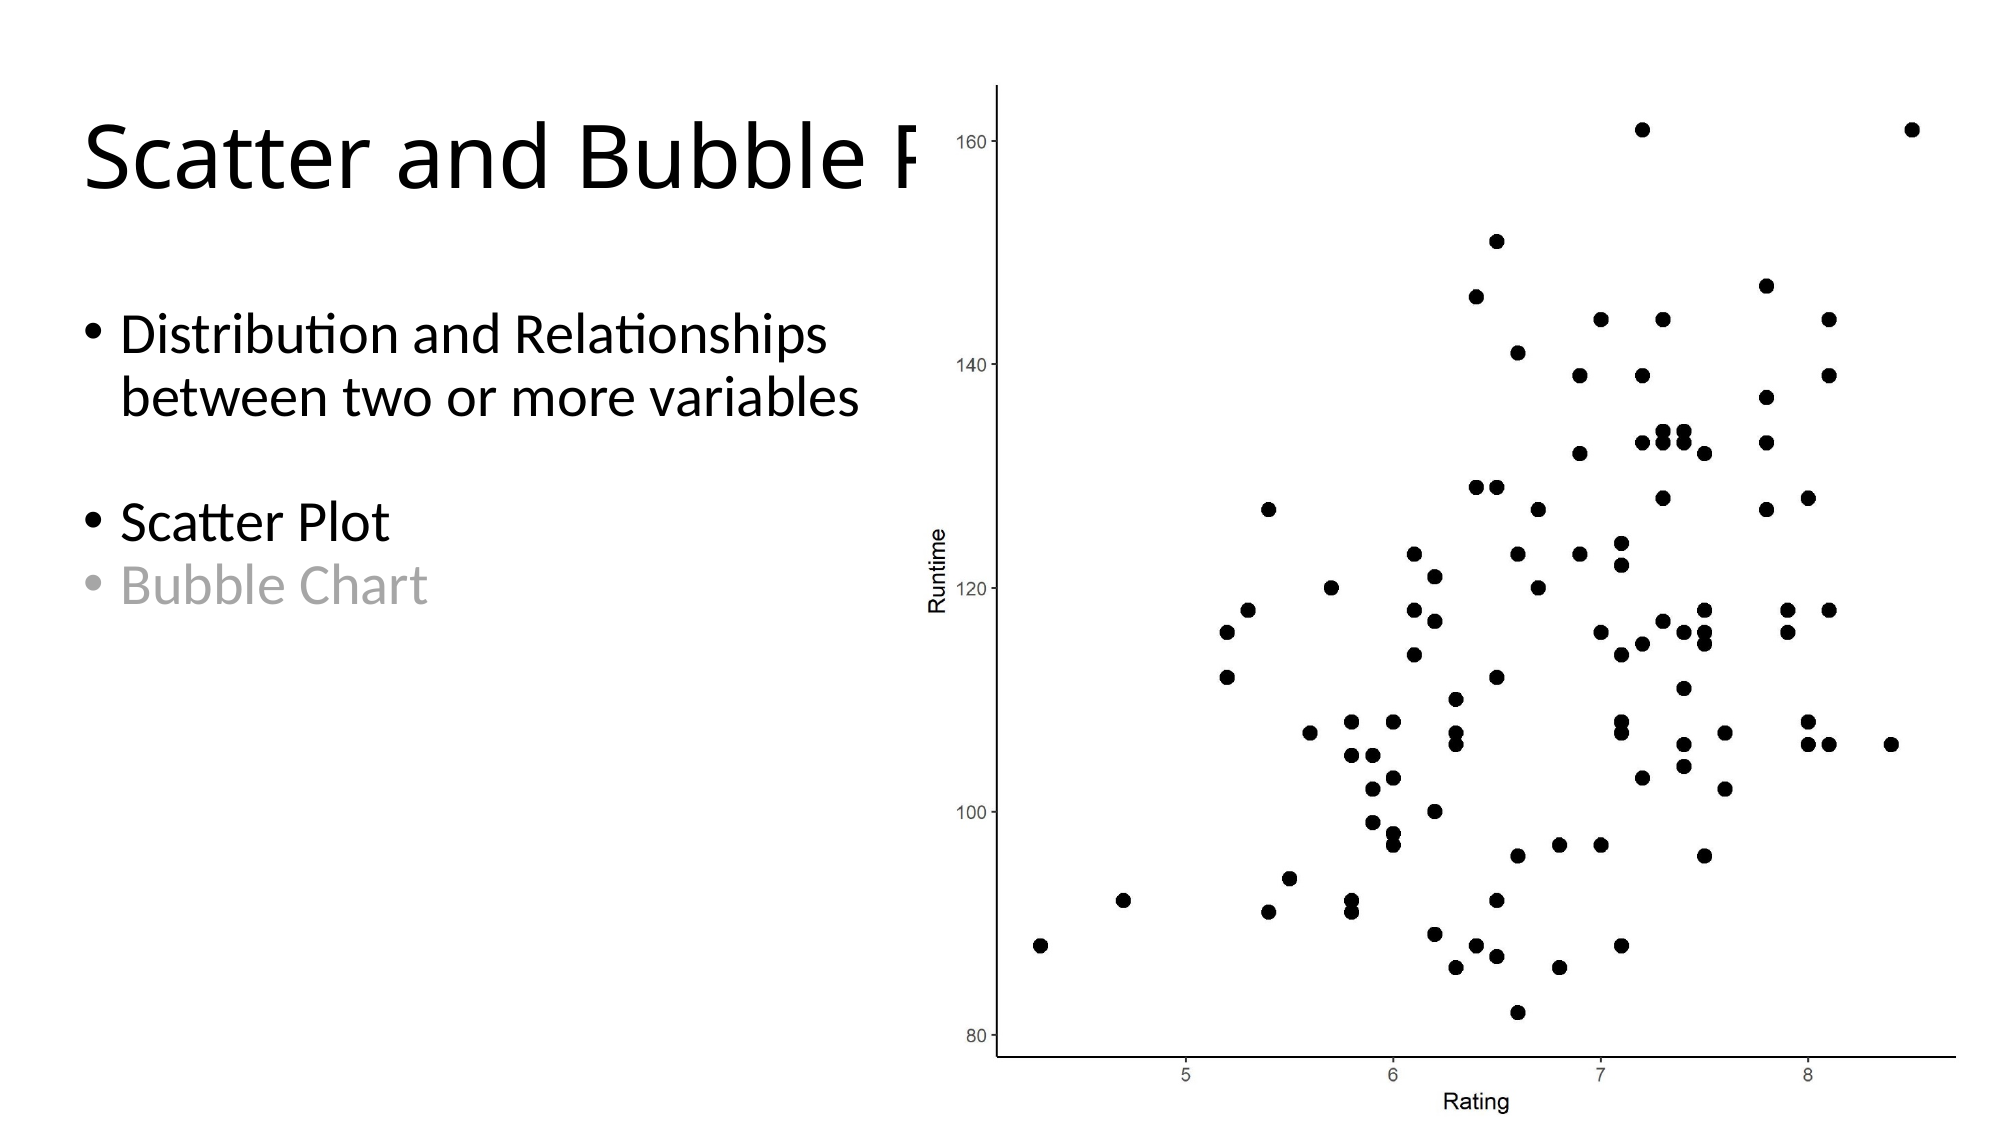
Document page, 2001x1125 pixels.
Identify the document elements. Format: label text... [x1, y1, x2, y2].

picture [916, 74, 1967, 1125]
title Scatter and Bubble Plots [68, 97, 916, 223]
list Distribution and Relationships between two or more variables Scatter Plot Bubble Chart [68, 287, 916, 1000]
